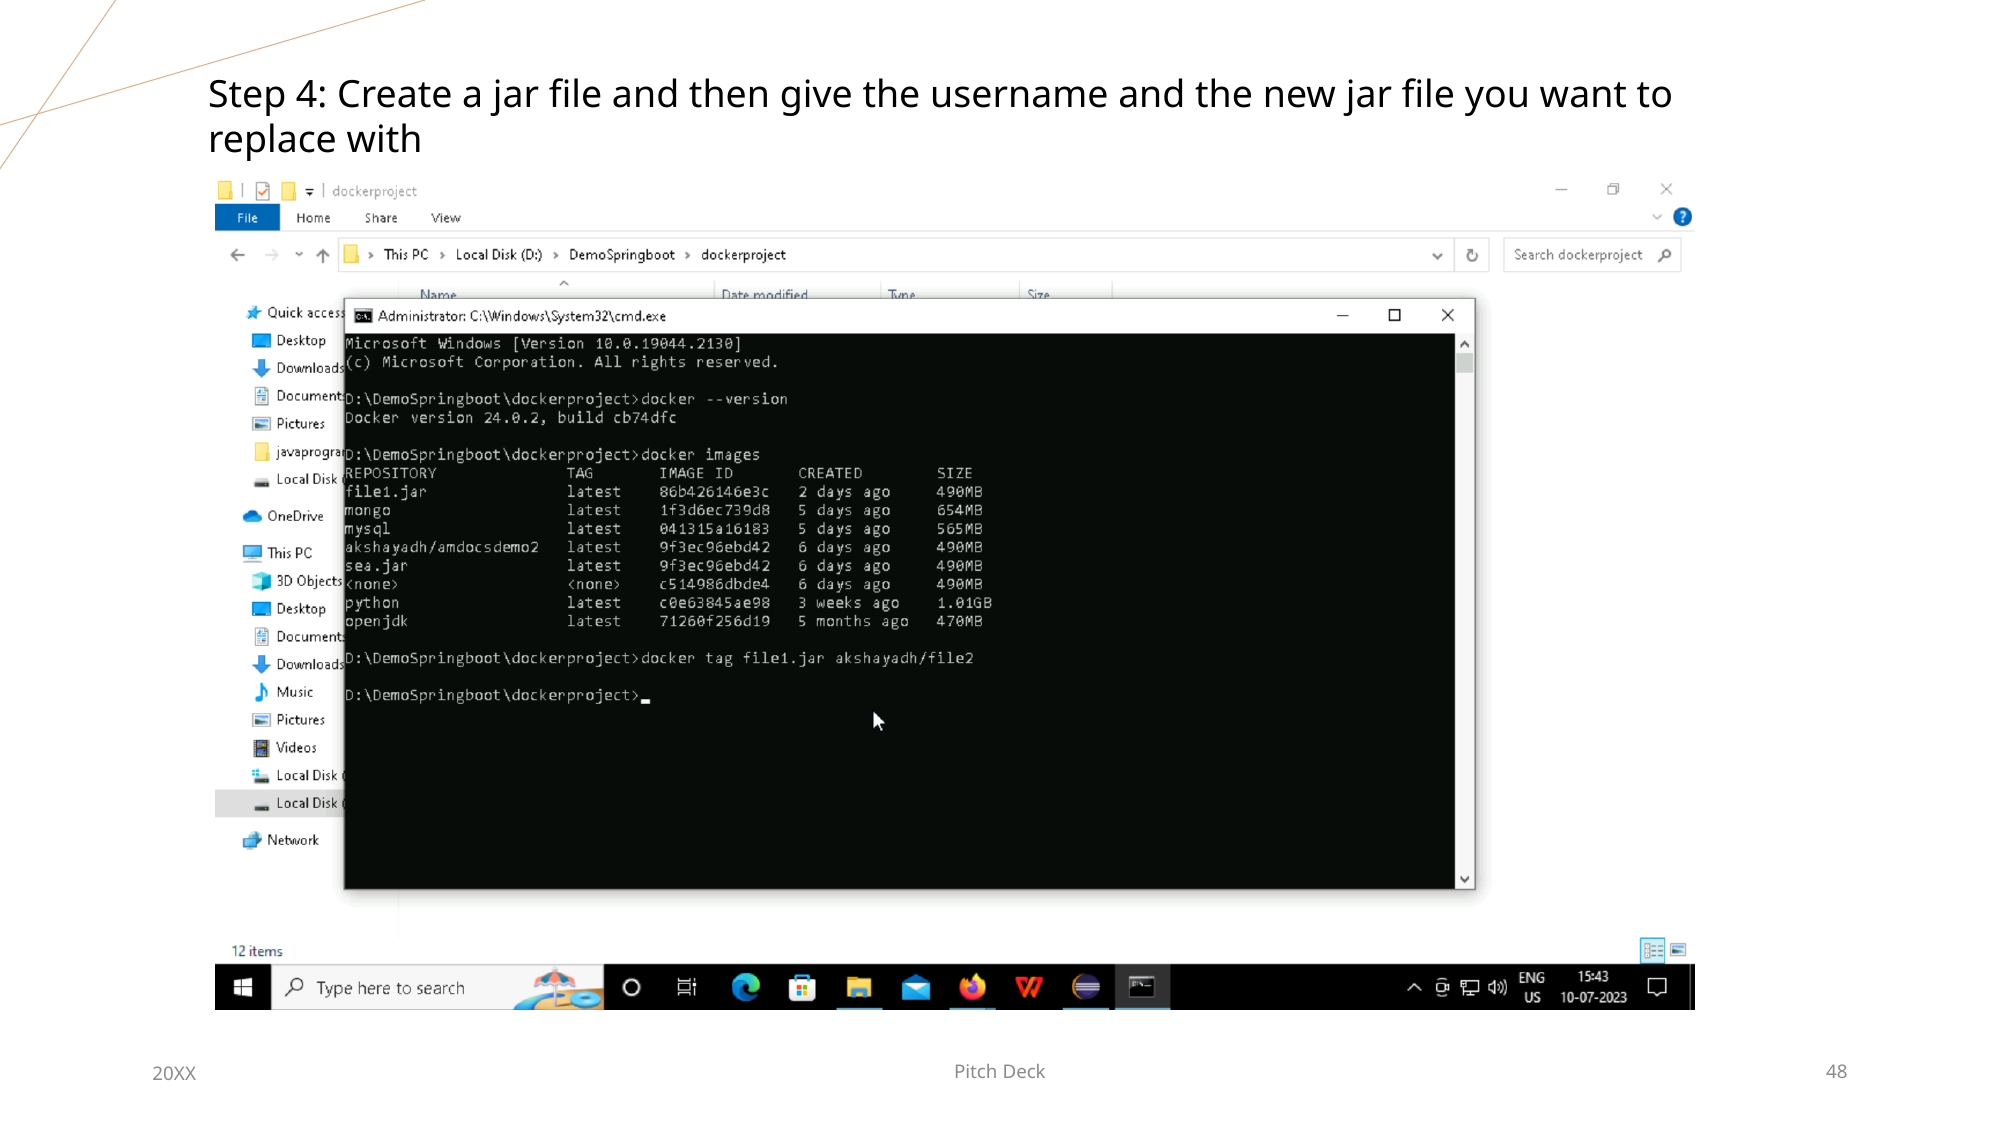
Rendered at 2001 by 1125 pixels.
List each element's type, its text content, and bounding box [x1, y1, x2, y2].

slide_number 48 [1412, 1042, 1863, 1103]
footer Pitch Deck [662, 1042, 1338, 1103]
picture [215, 177, 1695, 1010]
slide_number 20XX [137, 1042, 588, 1103]
text_box Step 4: Create a jar file and then give the username and the new jar file you want to replace with [193, 62, 1717, 168]
